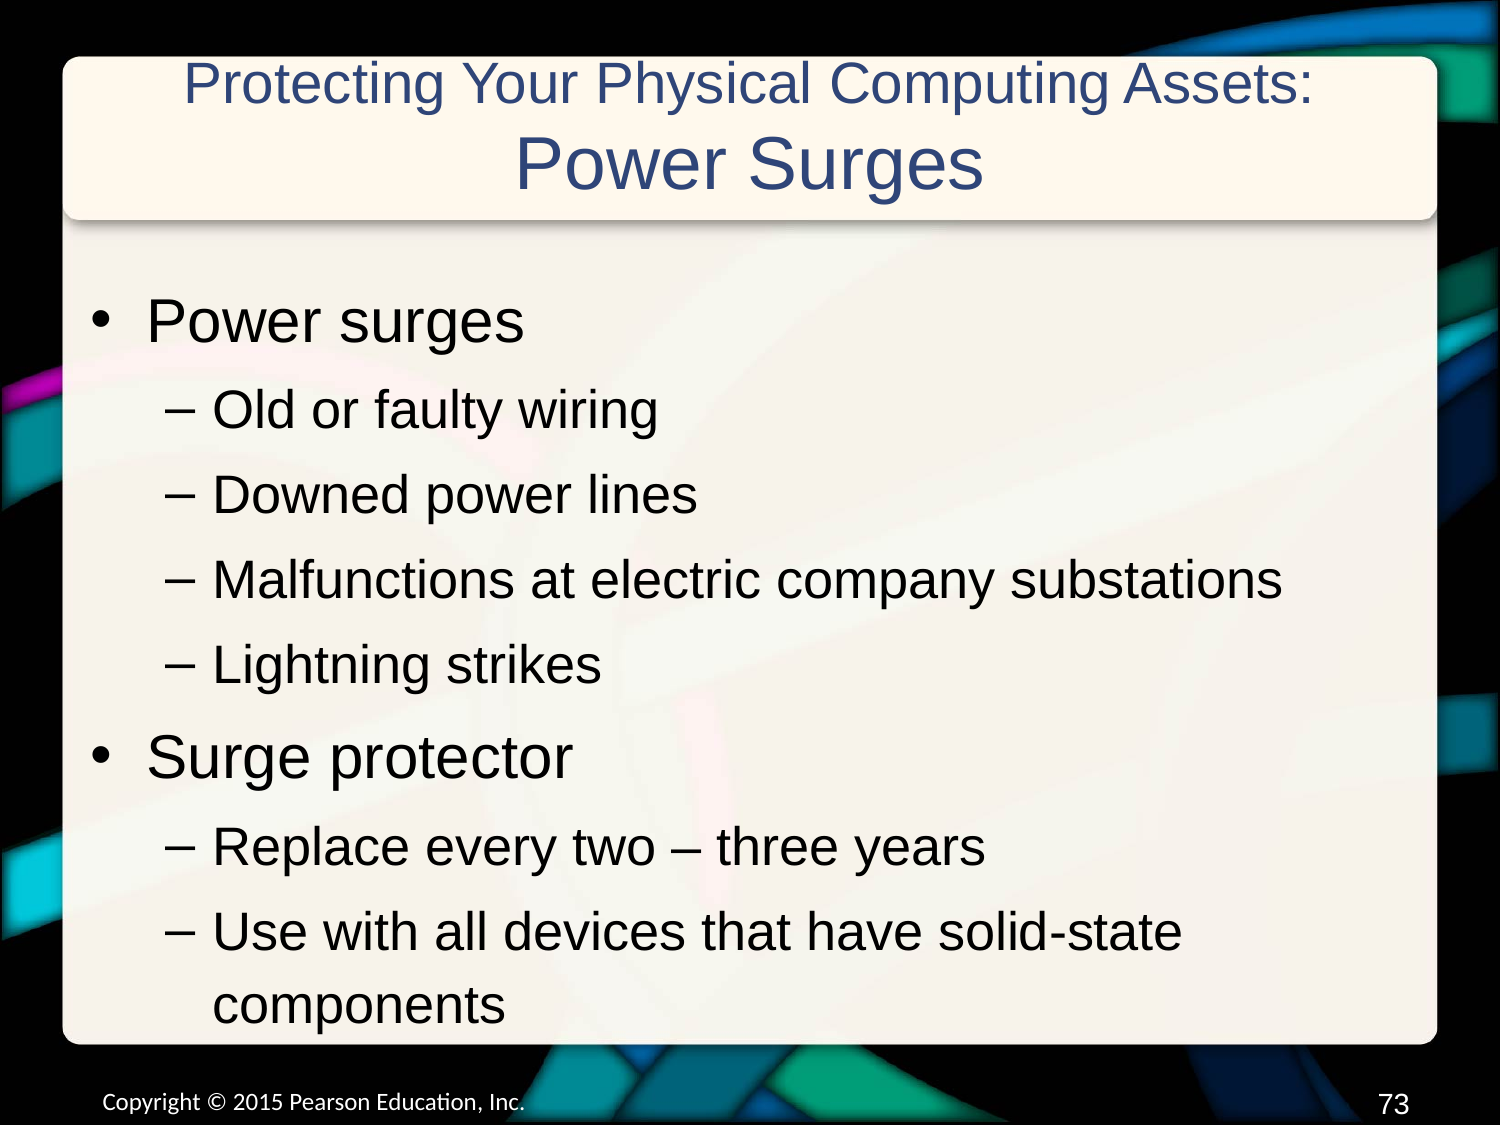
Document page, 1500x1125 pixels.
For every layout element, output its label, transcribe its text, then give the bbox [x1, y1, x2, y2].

title Protecting Your Physical Computing Assets: Power Surges [62, 37, 1438, 213]
list Power surges Old or faulty wiring Downed power lines Malfunctions at electric company substations Lightning strikes Surge protector Replace every two – three years Use with all devices that have solid-state components [75, 262, 1425, 1050]
picture [0, 0, 1500, 1125]
footer Copyright © 2015 Pearson Education, Inc. [87, 1077, 1138, 1123]
slide_number 72 [1200, 1080, 1425, 1125]
